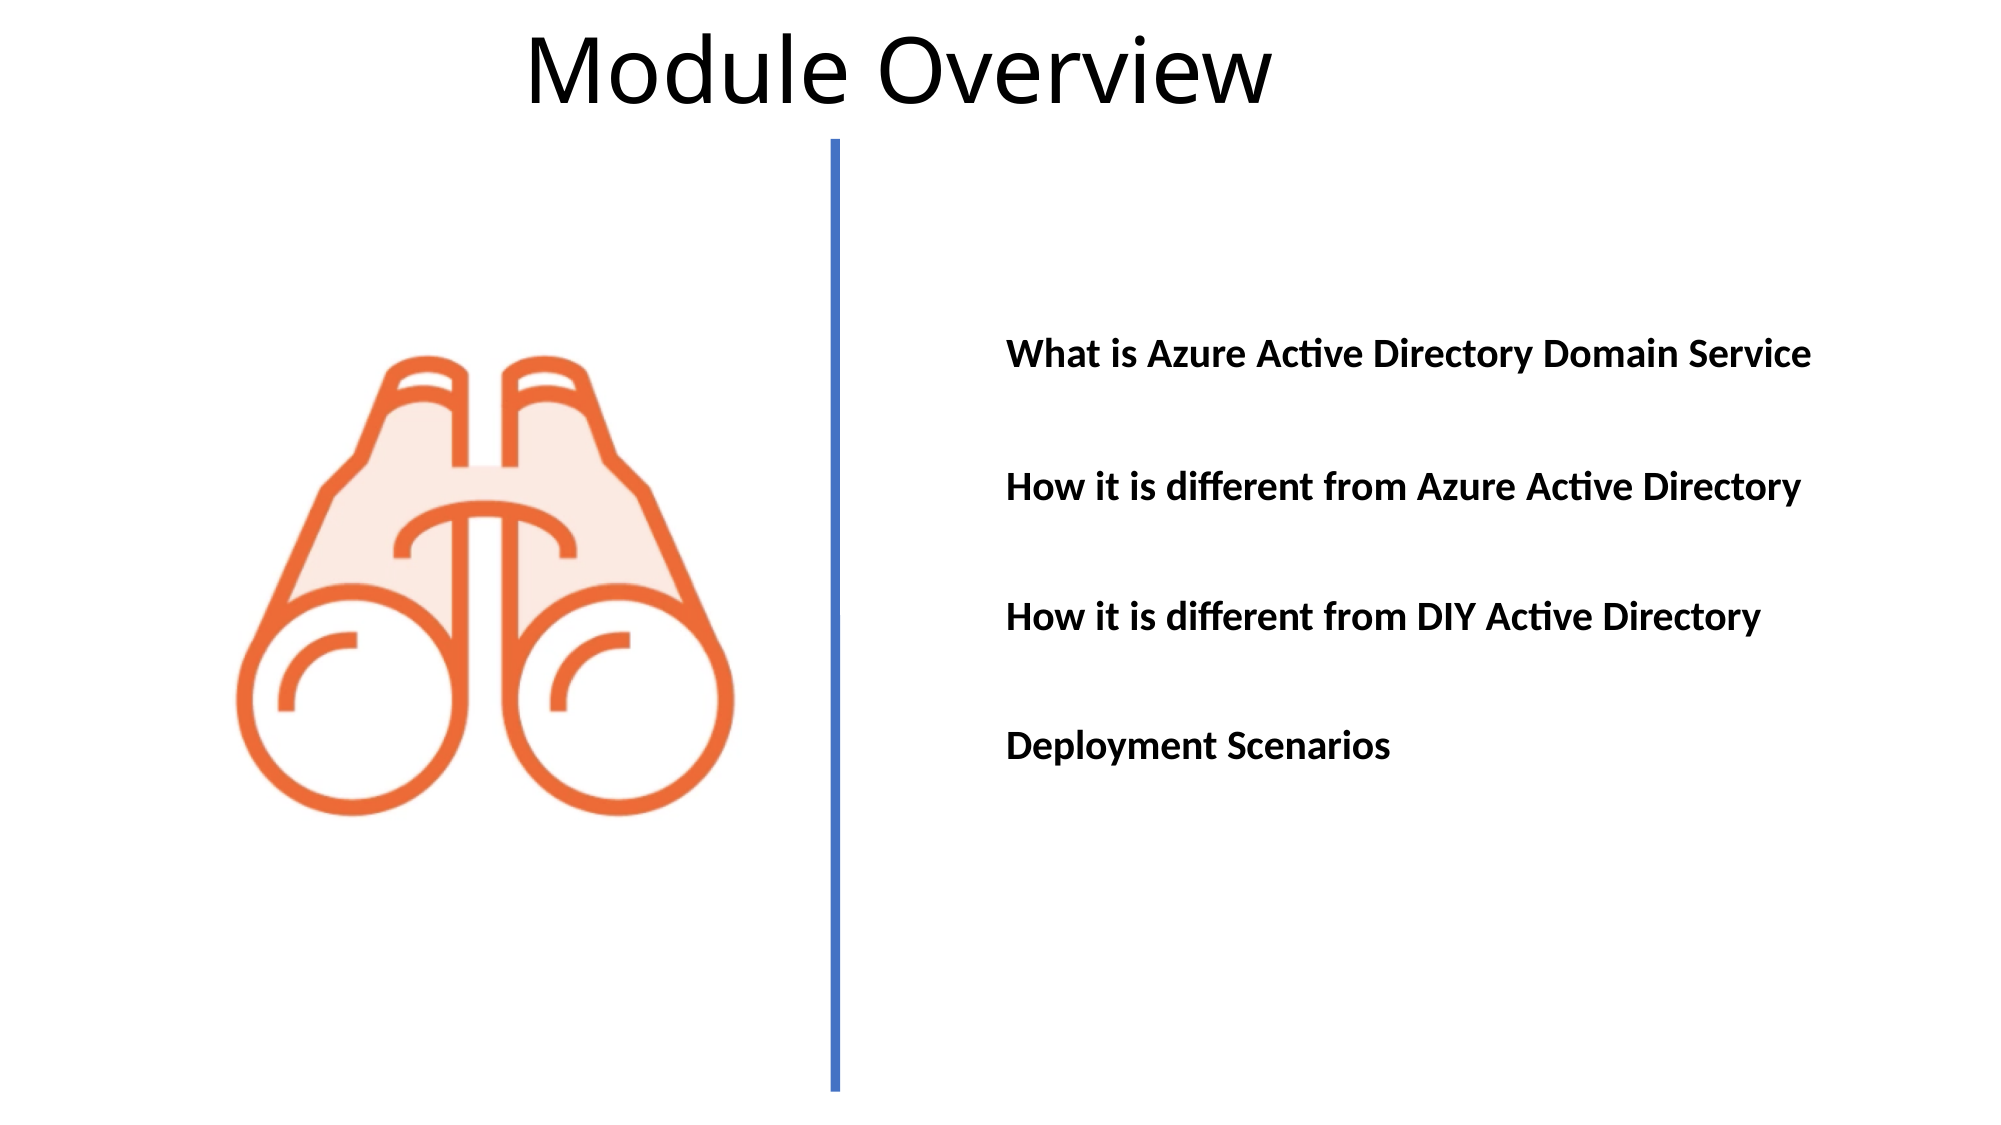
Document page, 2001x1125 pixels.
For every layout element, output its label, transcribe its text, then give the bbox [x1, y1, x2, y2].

list What is Azure Active Directory Domain Service How it is different from Azure Active Directory How it is different from DIY Active Directory Deployment Scenarios [150, 288, 1850, 964]
title Module Overview [58, 0, 1942, 201]
picture [232, 347, 742, 821]
